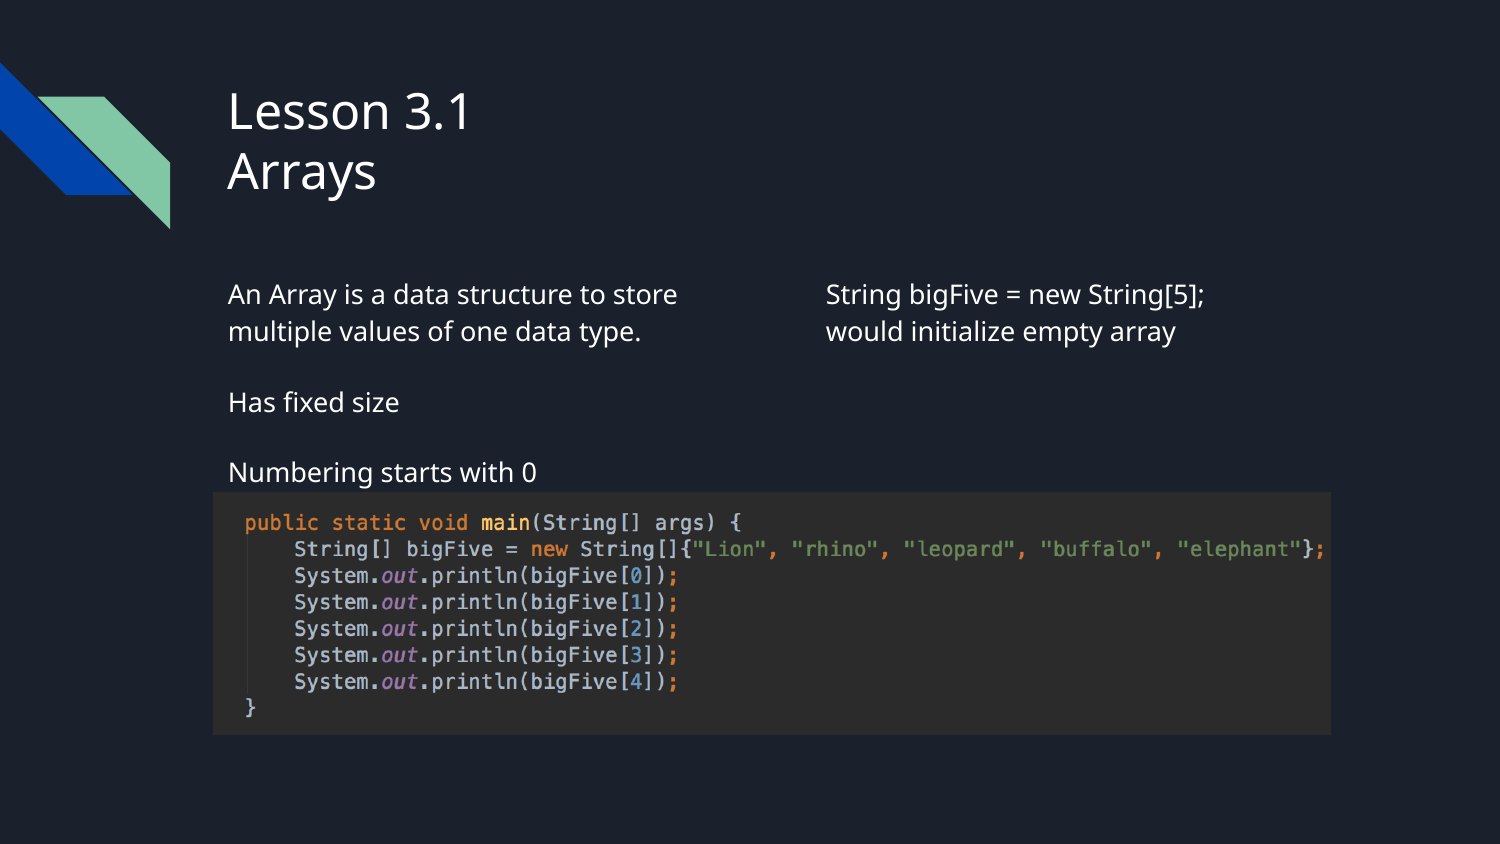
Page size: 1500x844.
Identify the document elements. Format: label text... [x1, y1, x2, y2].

list An Array is a data structure to store multiple values of one data type. Has fixed size Numbering starts with 0 [212, 257, 775, 491]
title Lesson 3.1 Arrays [212, 64, 1368, 215]
picture [212, 492, 1332, 736]
text_box String bigFive = new String[5]; would initialize empty array [810, 257, 1368, 735]
